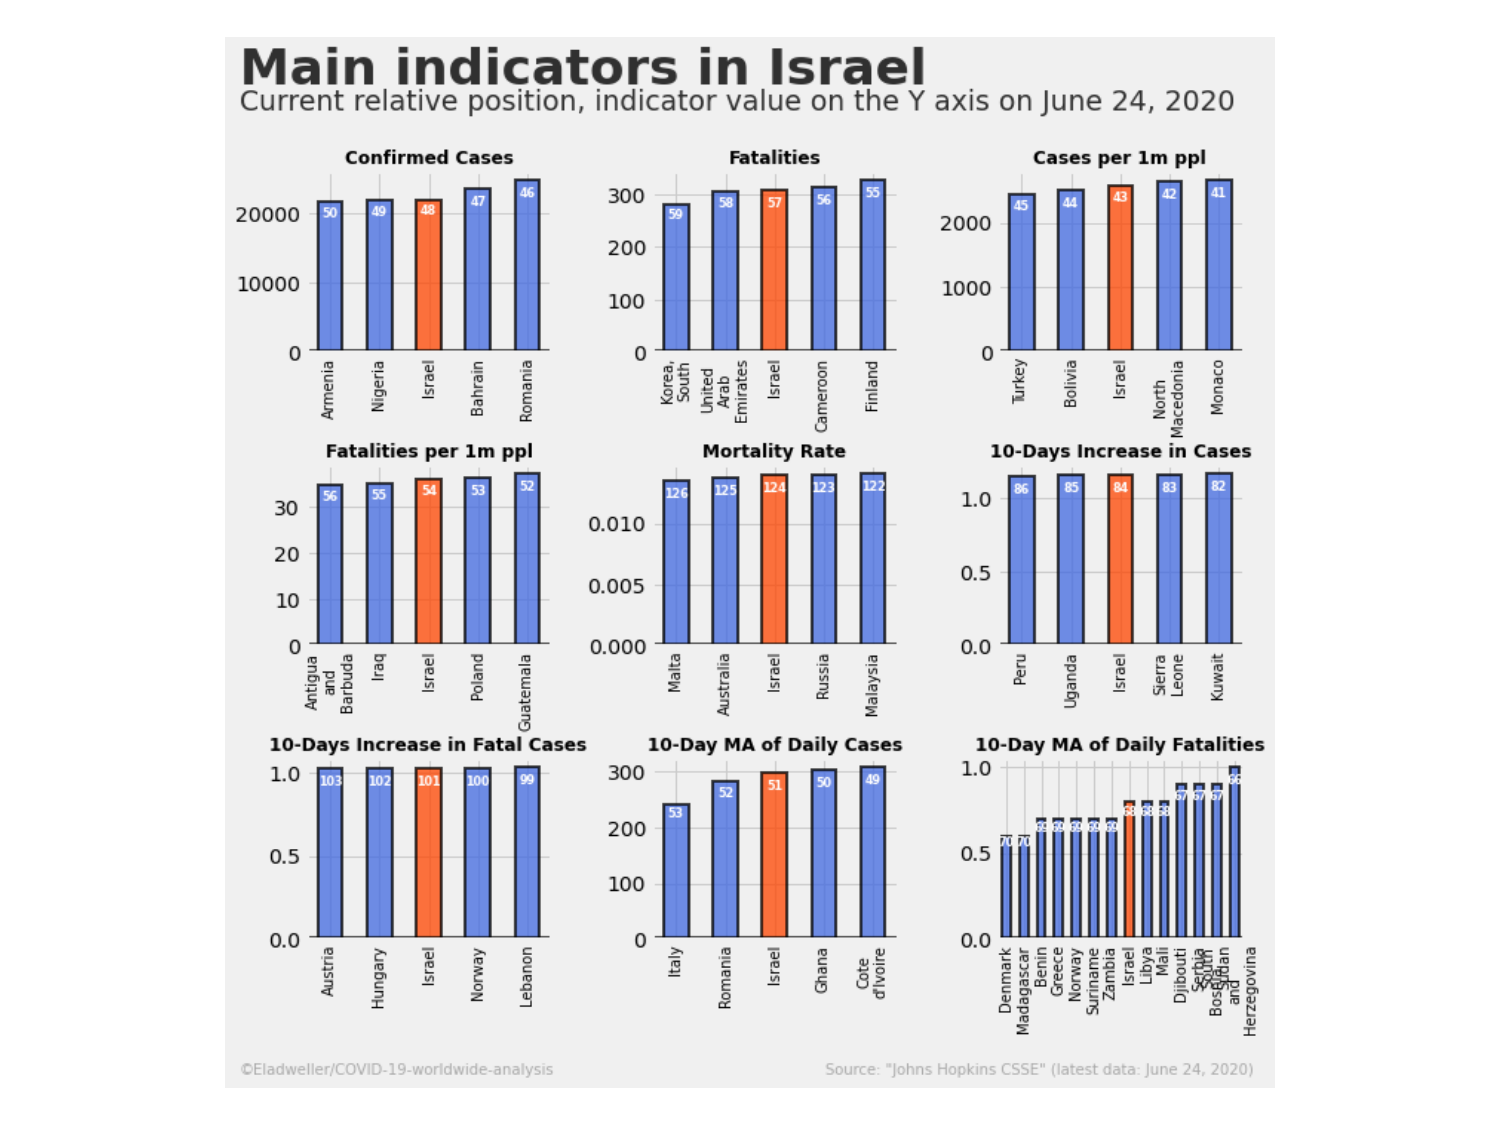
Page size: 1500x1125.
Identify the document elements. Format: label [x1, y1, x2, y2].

picture [224, 37, 1276, 1088]
